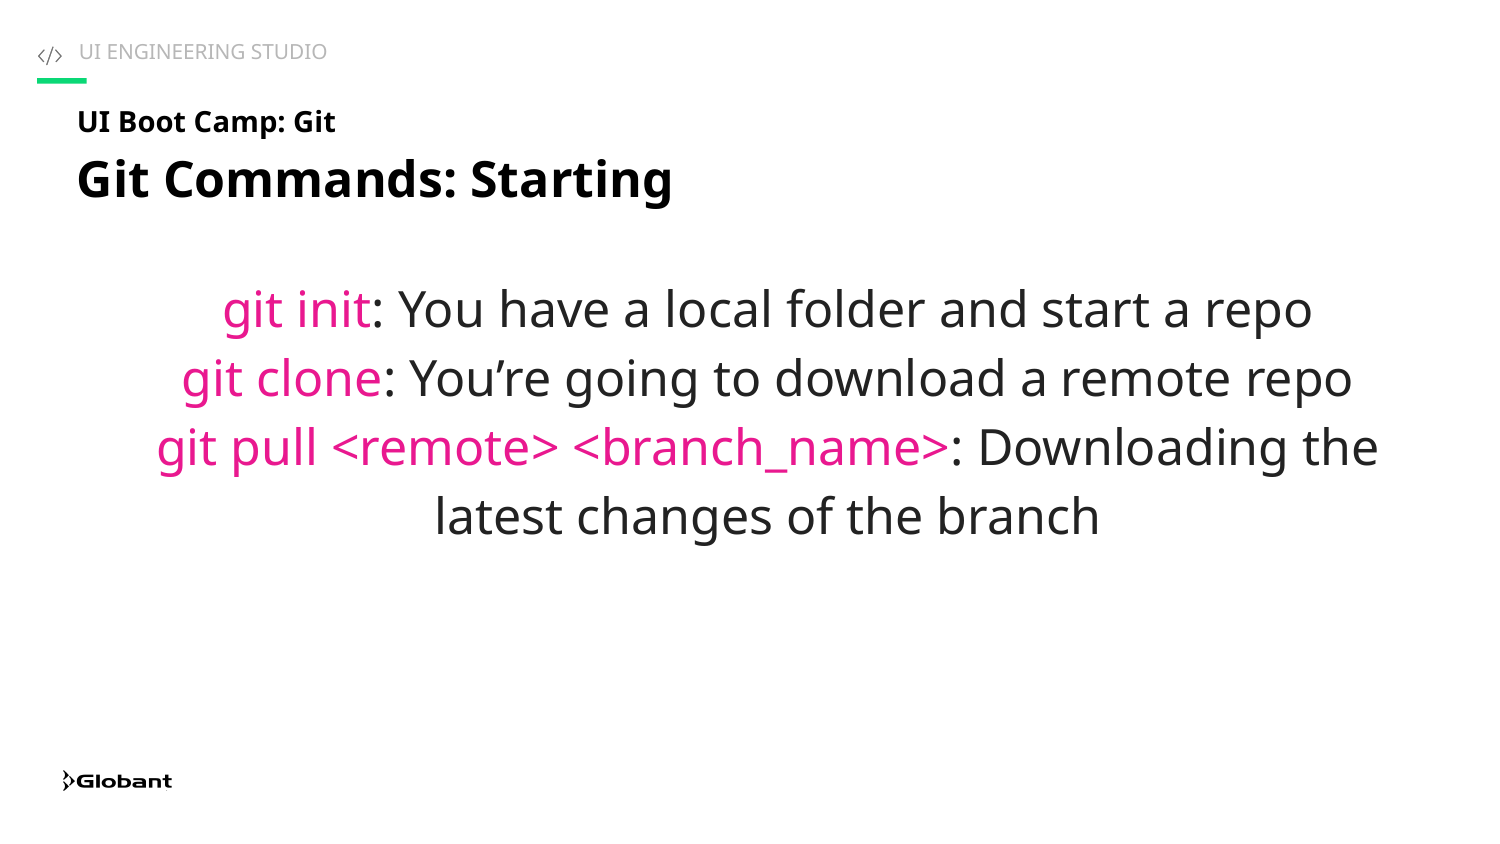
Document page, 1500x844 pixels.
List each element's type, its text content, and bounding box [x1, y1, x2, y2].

text_box UI ENGINEERING STUDIO [64, 29, 632, 69]
text_box [37, 78, 87, 84]
picture [62, 770, 172, 791]
text_box UI Boot Camp: Git Git Commands: Starting [61, 83, 1196, 227]
picture [36, 45, 63, 66]
text_box git init: You have a local folder and start a repo git clone: You’re going to download a remote repo git pull <remote> <branch_name>: Downloading the latest changes of the branch [135, 253, 1401, 671]
